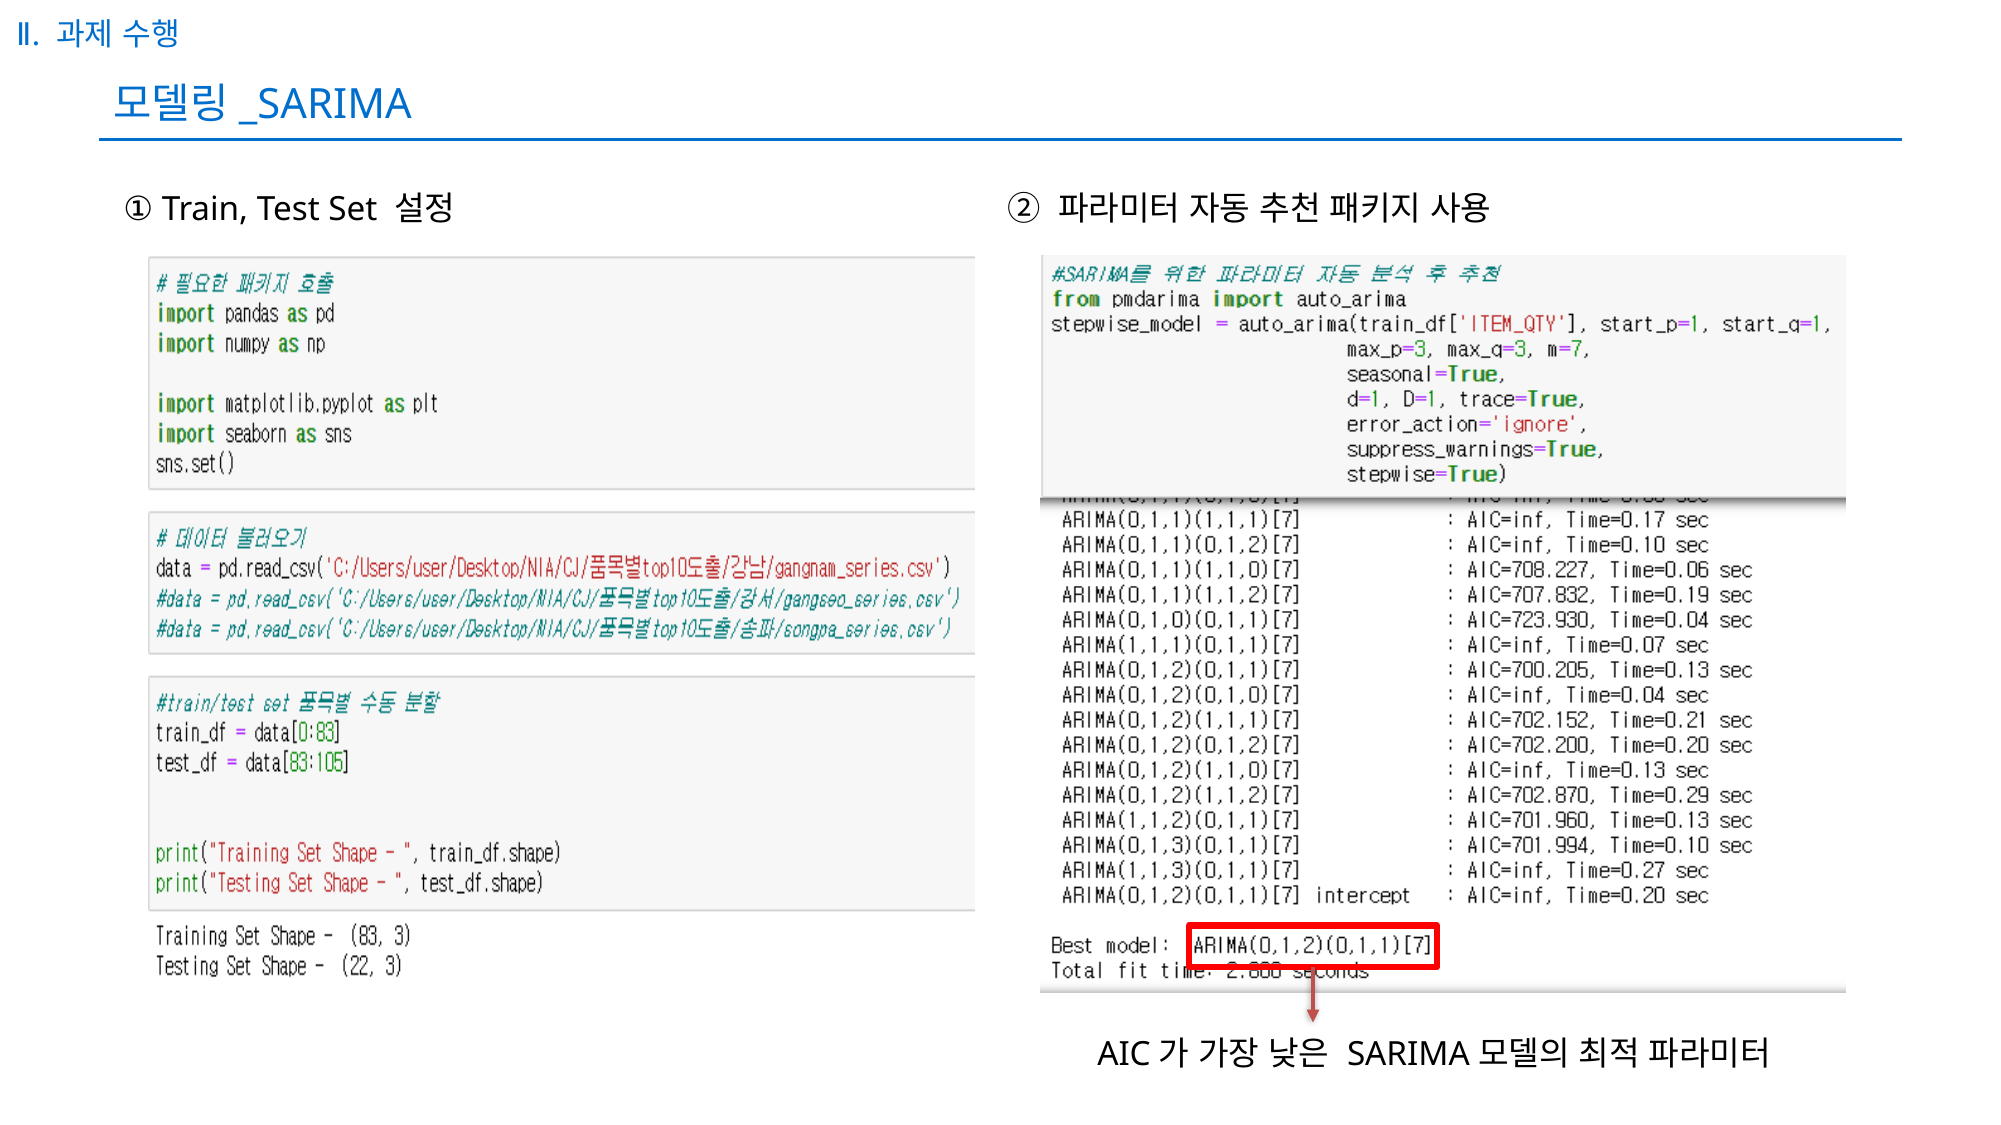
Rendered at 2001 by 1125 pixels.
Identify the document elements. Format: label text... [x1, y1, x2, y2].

picture [147, 255, 975, 993]
text_box AIC가 가장 낮은 SARIMA모델의 최적 파라미터 [1082, 1022, 2000, 1080]
picture [1040, 255, 1846, 993]
text_box ① Train, Test Set 설정 [108, 179, 516, 235]
text_box ② 파라미터 자동 추천 패키지 사용 [993, 179, 1626, 235]
text_box Ⅱ. 과제 수행 [1, 7, 246, 77]
title 모델링_SARIMA [98, 69, 1662, 140]
